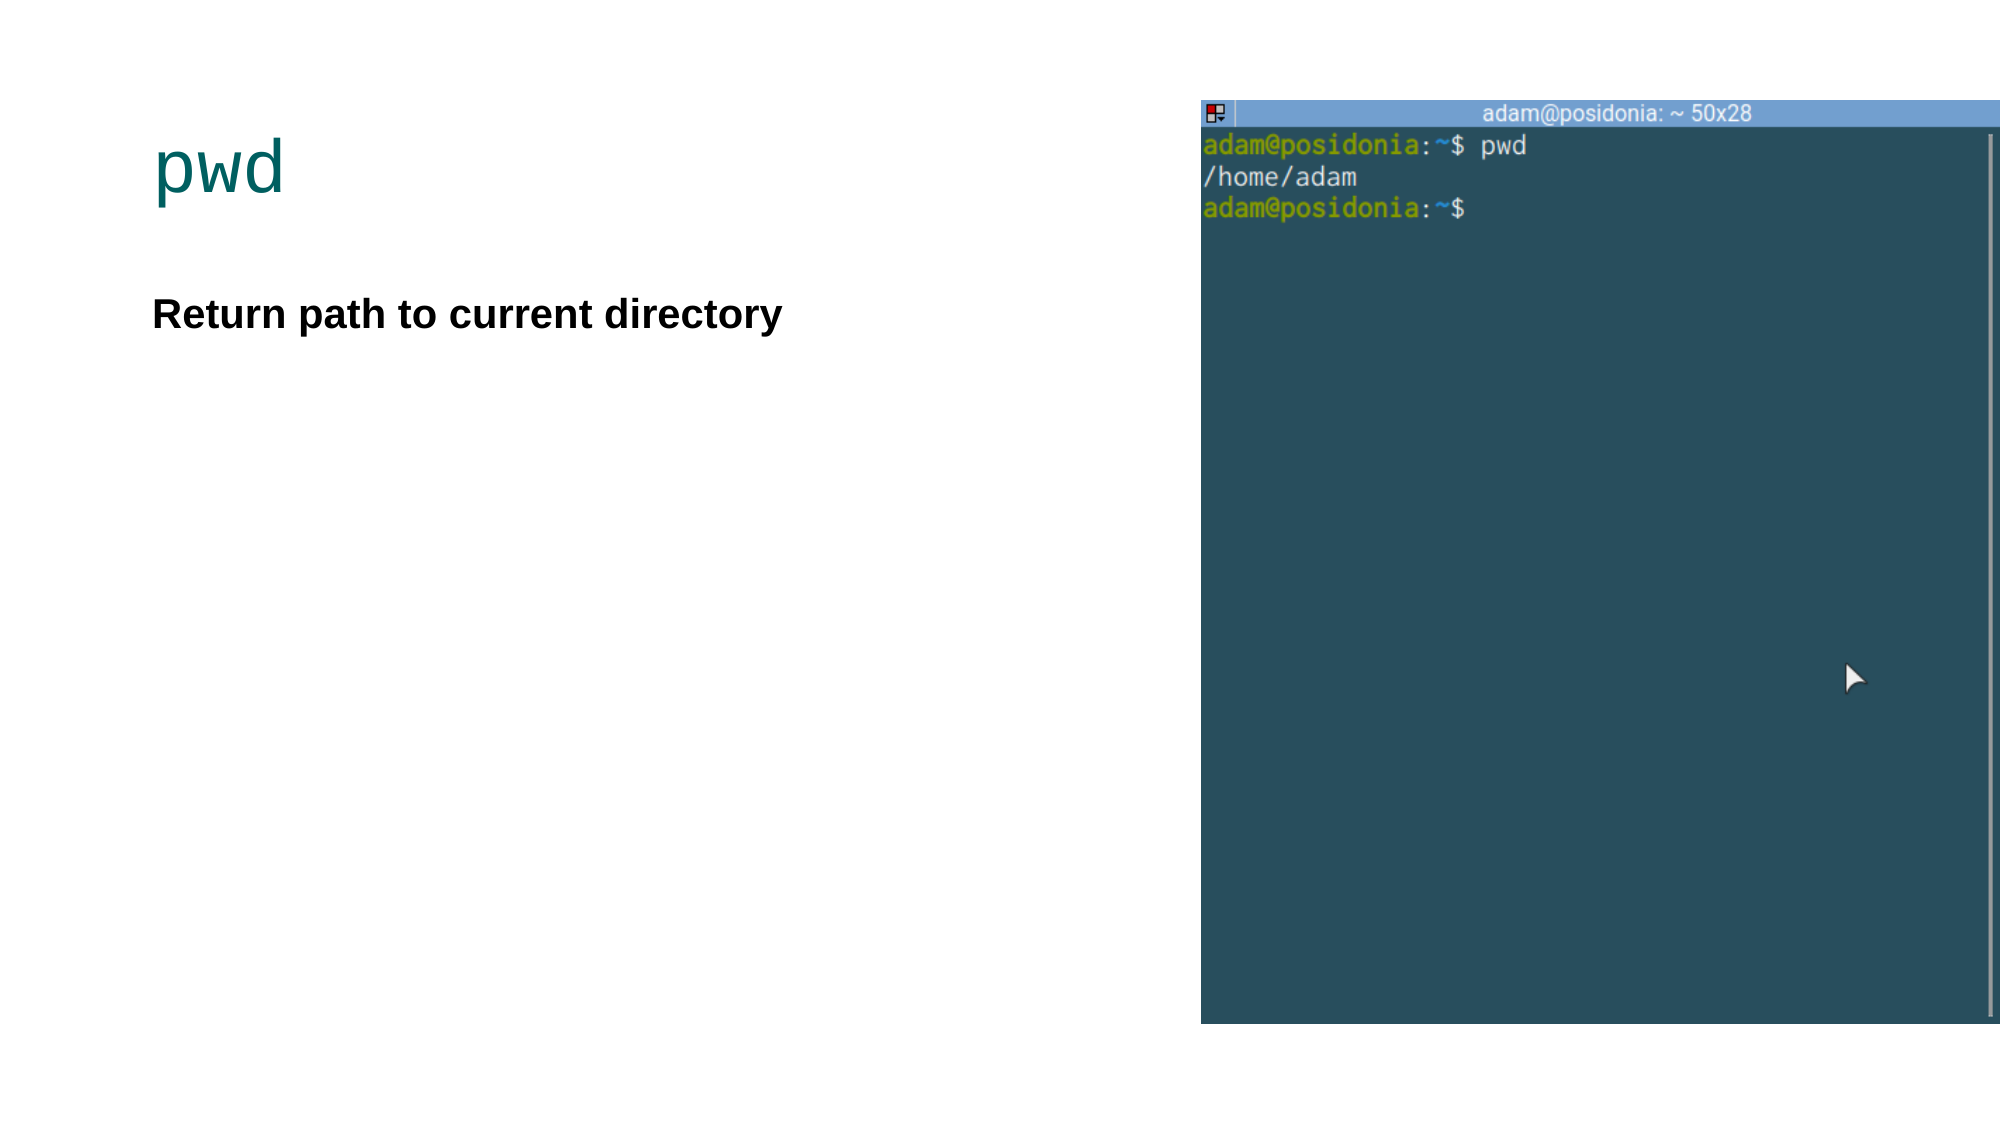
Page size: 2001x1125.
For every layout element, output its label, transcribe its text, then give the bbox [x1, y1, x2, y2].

list Return path to current directory [137, 209, 984, 345]
title pwd [137, 59, 1863, 278]
picture [1201, 100, 2000, 1024]
